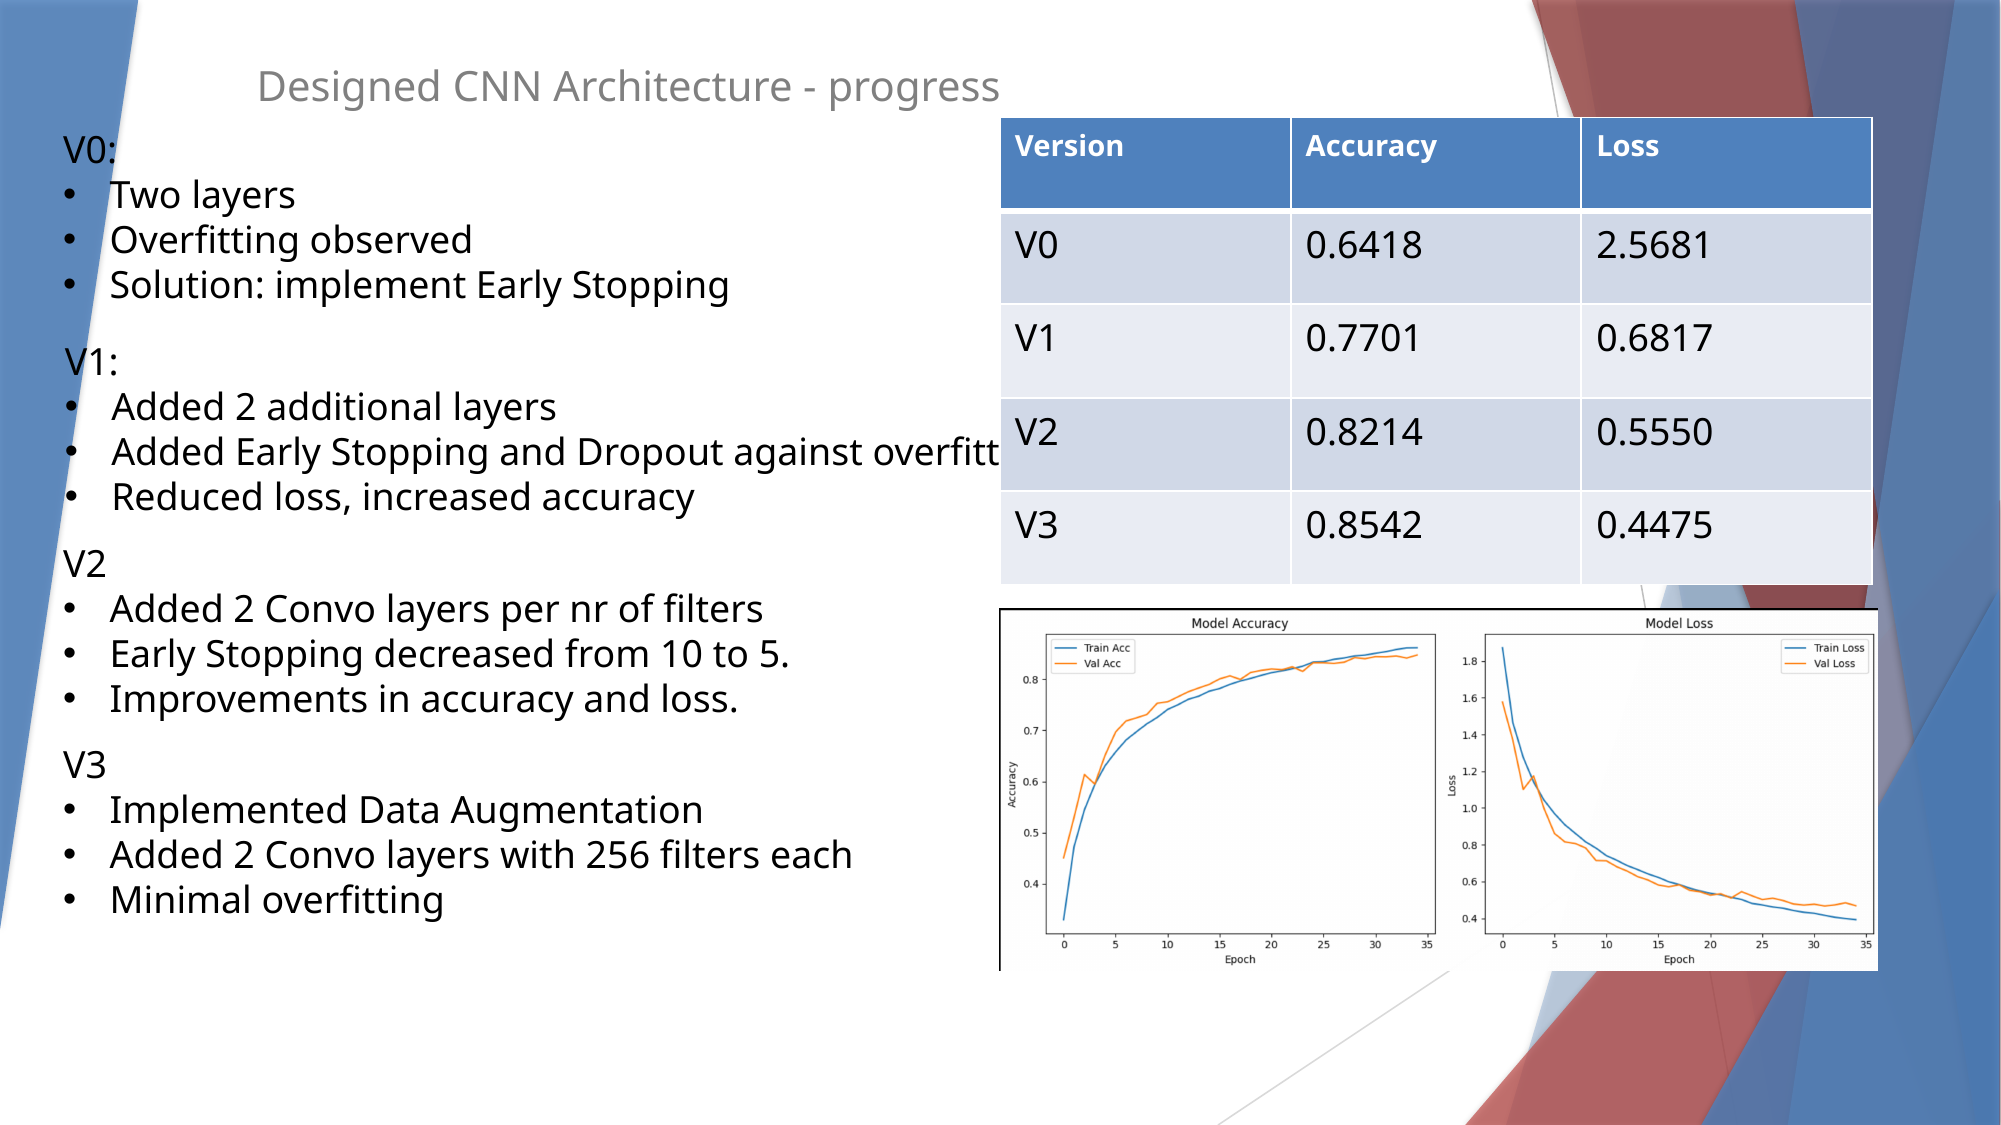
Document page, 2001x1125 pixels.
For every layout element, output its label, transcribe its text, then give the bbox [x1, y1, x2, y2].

text_box V3 Implemented Data Augmentation Added 2 Convo layers with 256 filters each Minimal overfitting [48, 733, 994, 929]
table_cell 0.8542 [1292, 492, 1580, 584]
table_cell V0 [1001, 214, 1290, 303]
text_box V1: Added 2 additional layers Added Early Stopping and Dropout against overfitting Reduced loss, increased accuracy [50, 330, 999, 526]
table_cell 0.8214 [1292, 399, 1580, 490]
table_cell V2 [1001, 399, 1290, 490]
table_cell V1 [1001, 305, 1290, 397]
table_header Accuracy [1292, 118, 1580, 208]
table_cell 0.5550 [1582, 399, 1871, 490]
picture [999, 607, 1879, 972]
subtitle Designed CNN Architecture - progress [241, 52, 1513, 118]
table_cell 2.5681 [1582, 214, 1871, 303]
table_cell 0.6418 [1292, 214, 1580, 303]
table_cell 0.7701 [1292, 305, 1580, 397]
text_box V2 Added 2 Convo layers per nr of filters Early Stopping decreased from 10 to 5. Improvements in accuracy and loss. [48, 532, 1128, 728]
table_cell 0.4475 [1582, 492, 1871, 584]
table_header Version [1001, 118, 1290, 208]
table_cell 0.6817 [1582, 305, 1871, 397]
text_box V0: Two layers Overfitting observed Solution: implement Early Stopping [48, 118, 999, 314]
table_header Loss [1582, 118, 1871, 208]
table_cell V3 [1001, 492, 1290, 584]
